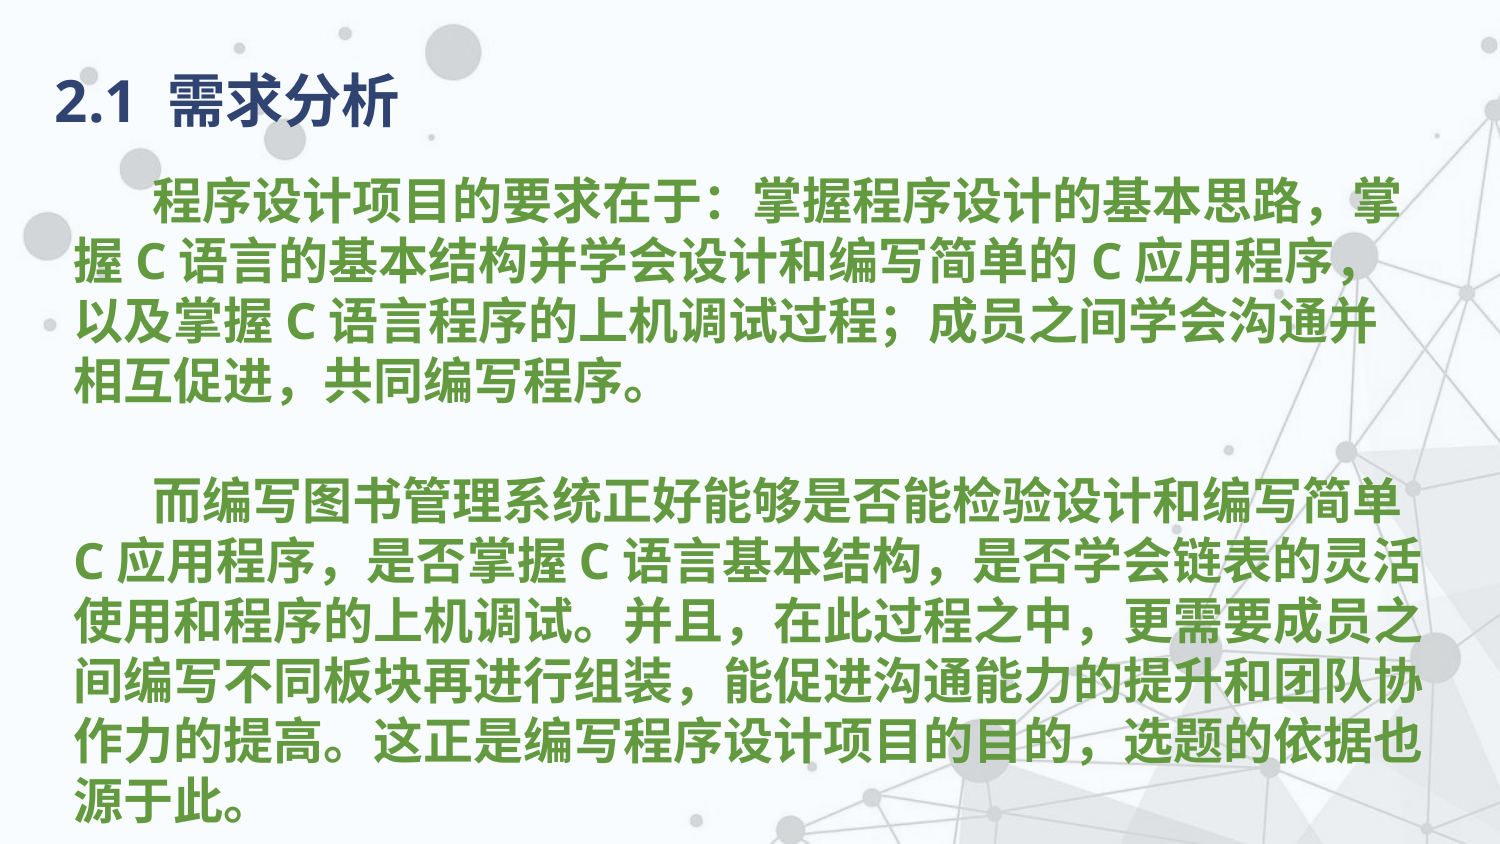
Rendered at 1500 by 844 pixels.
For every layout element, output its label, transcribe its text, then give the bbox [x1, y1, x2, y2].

text_box 程序设计项目的要求在于：掌握程序设计的基本思路，掌握C语言的基本结构并学会设计和编写简单的C应用程序，以及掌握C语言程序的上机调试过程；成员之间学会沟通并相互促进，共同编写程序。 而编写图书管理系统正好能够是否能检验设计和编写简单C应用程序，是否掌握C语言基本结构，是否学会链表的灵活使用和程序的上机调试。并且，在此过程之中，更需要成员之间编写不同板块再进行组装，能促进沟通能力的提升和团队协作力的提高。这正是编写程序设计项目的目的，选题的依据也源于此。 [58, 162, 1442, 837]
text_box 2.1 需求分析 [40, 57, 415, 142]
